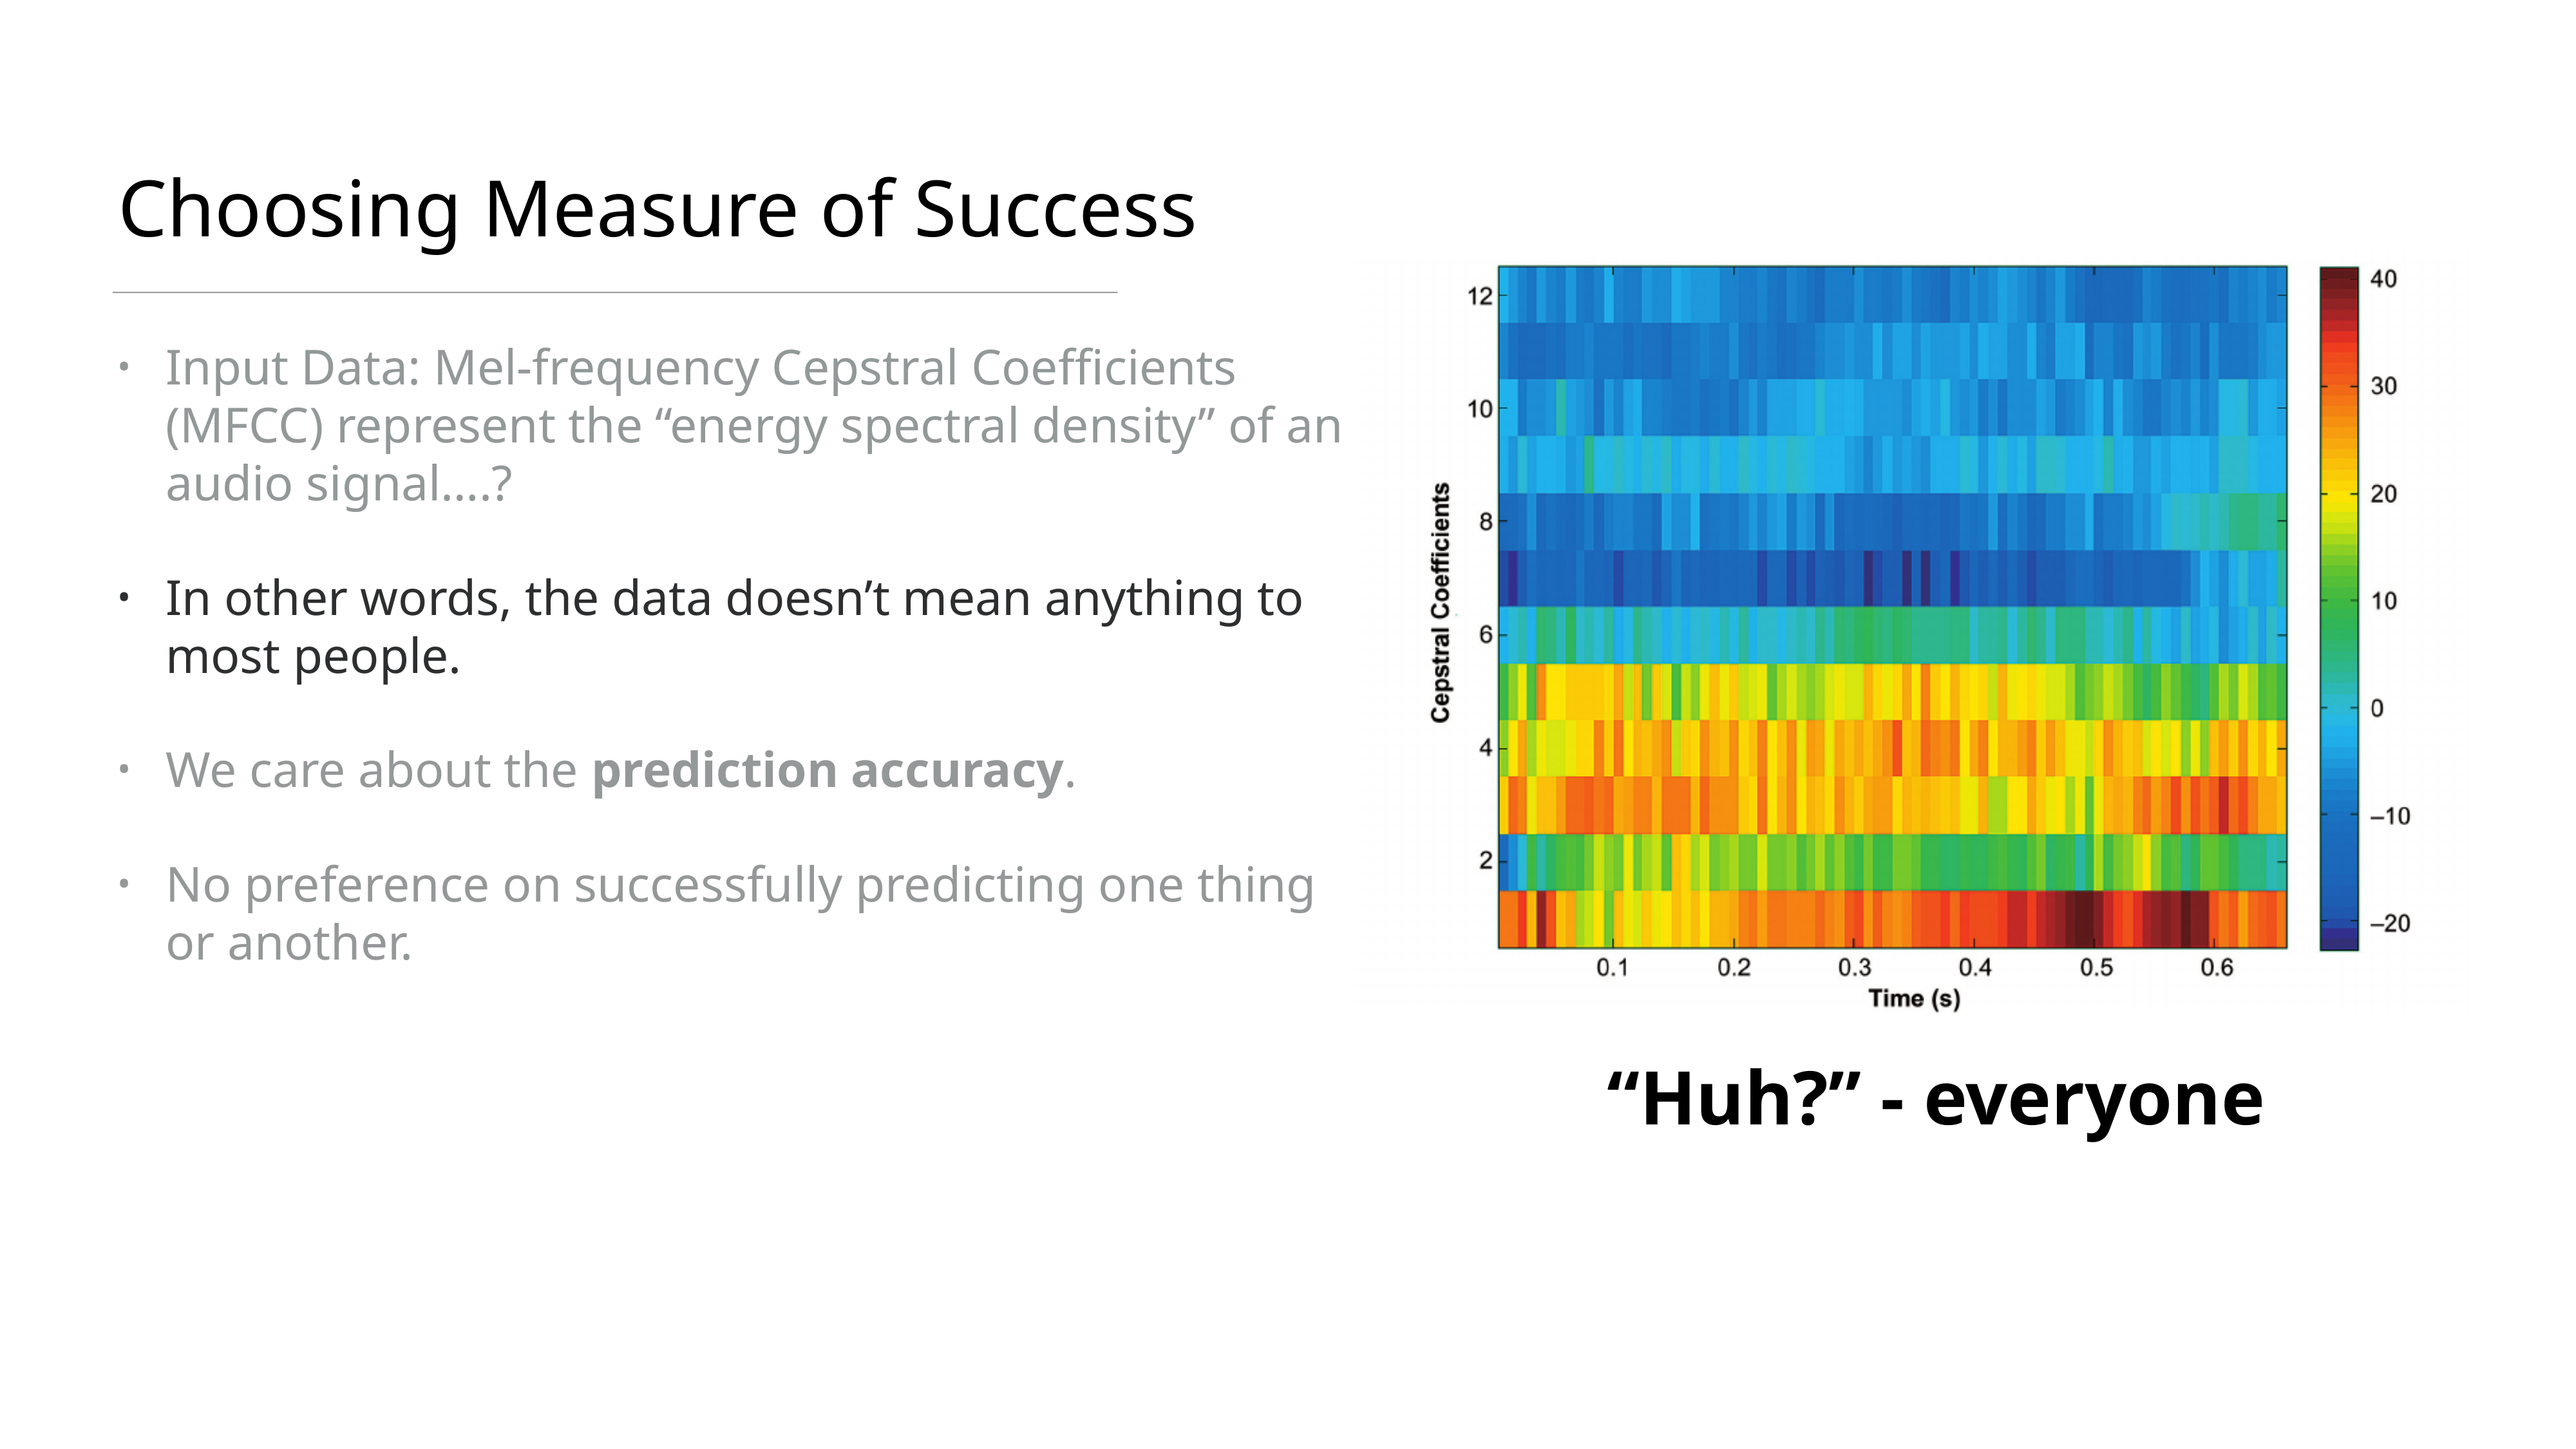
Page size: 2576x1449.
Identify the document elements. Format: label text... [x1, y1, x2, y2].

text_box “Huh?” - everyone [1601, 1044, 2420, 1145]
picture [1353, 247, 2469, 1015]
title Choosing Measure of Success [112, 49, 1211, 258]
list Input Data: Mel-frequency Cepstral Coefficients (MFCC) represent the “energy spectral density” of an audio signal….? In other words, the data doesn’t mean anything to most people. We care about the prediction accuracy. No preference on successfully predicting one thing or another. [111, 331, 1369, 1322]
